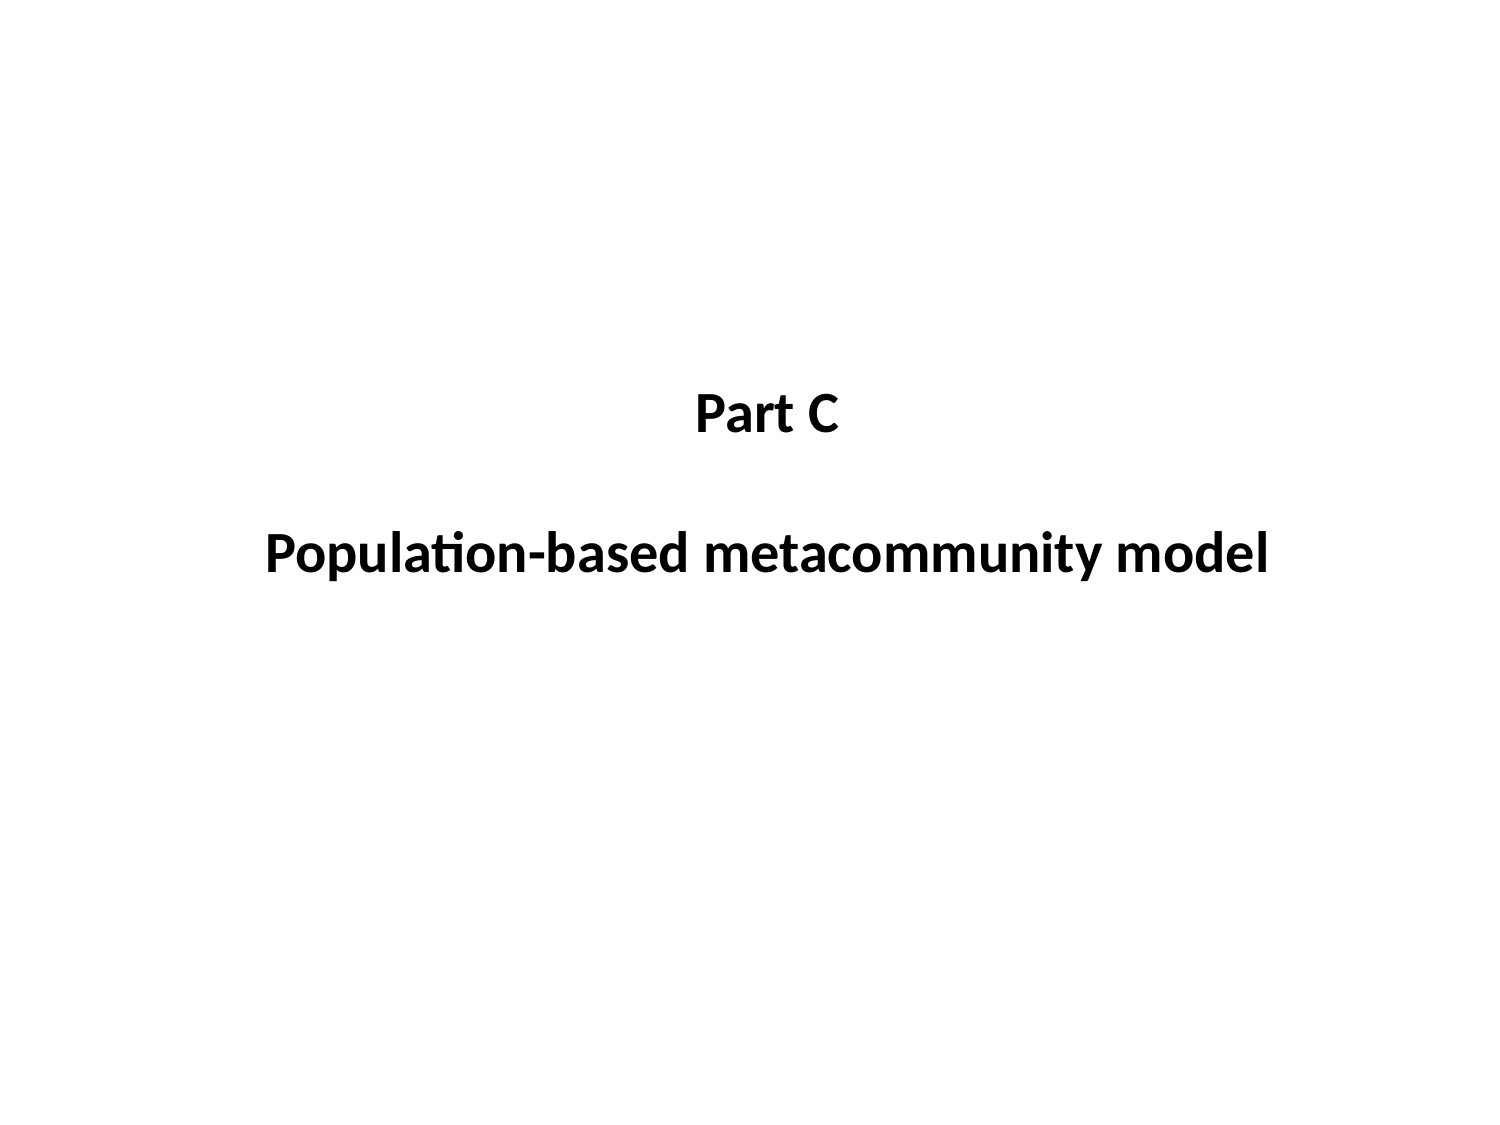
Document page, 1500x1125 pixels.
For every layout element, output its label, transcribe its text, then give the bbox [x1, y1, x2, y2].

text_box Part C Population-based metacommunity model [166, 366, 1368, 592]
